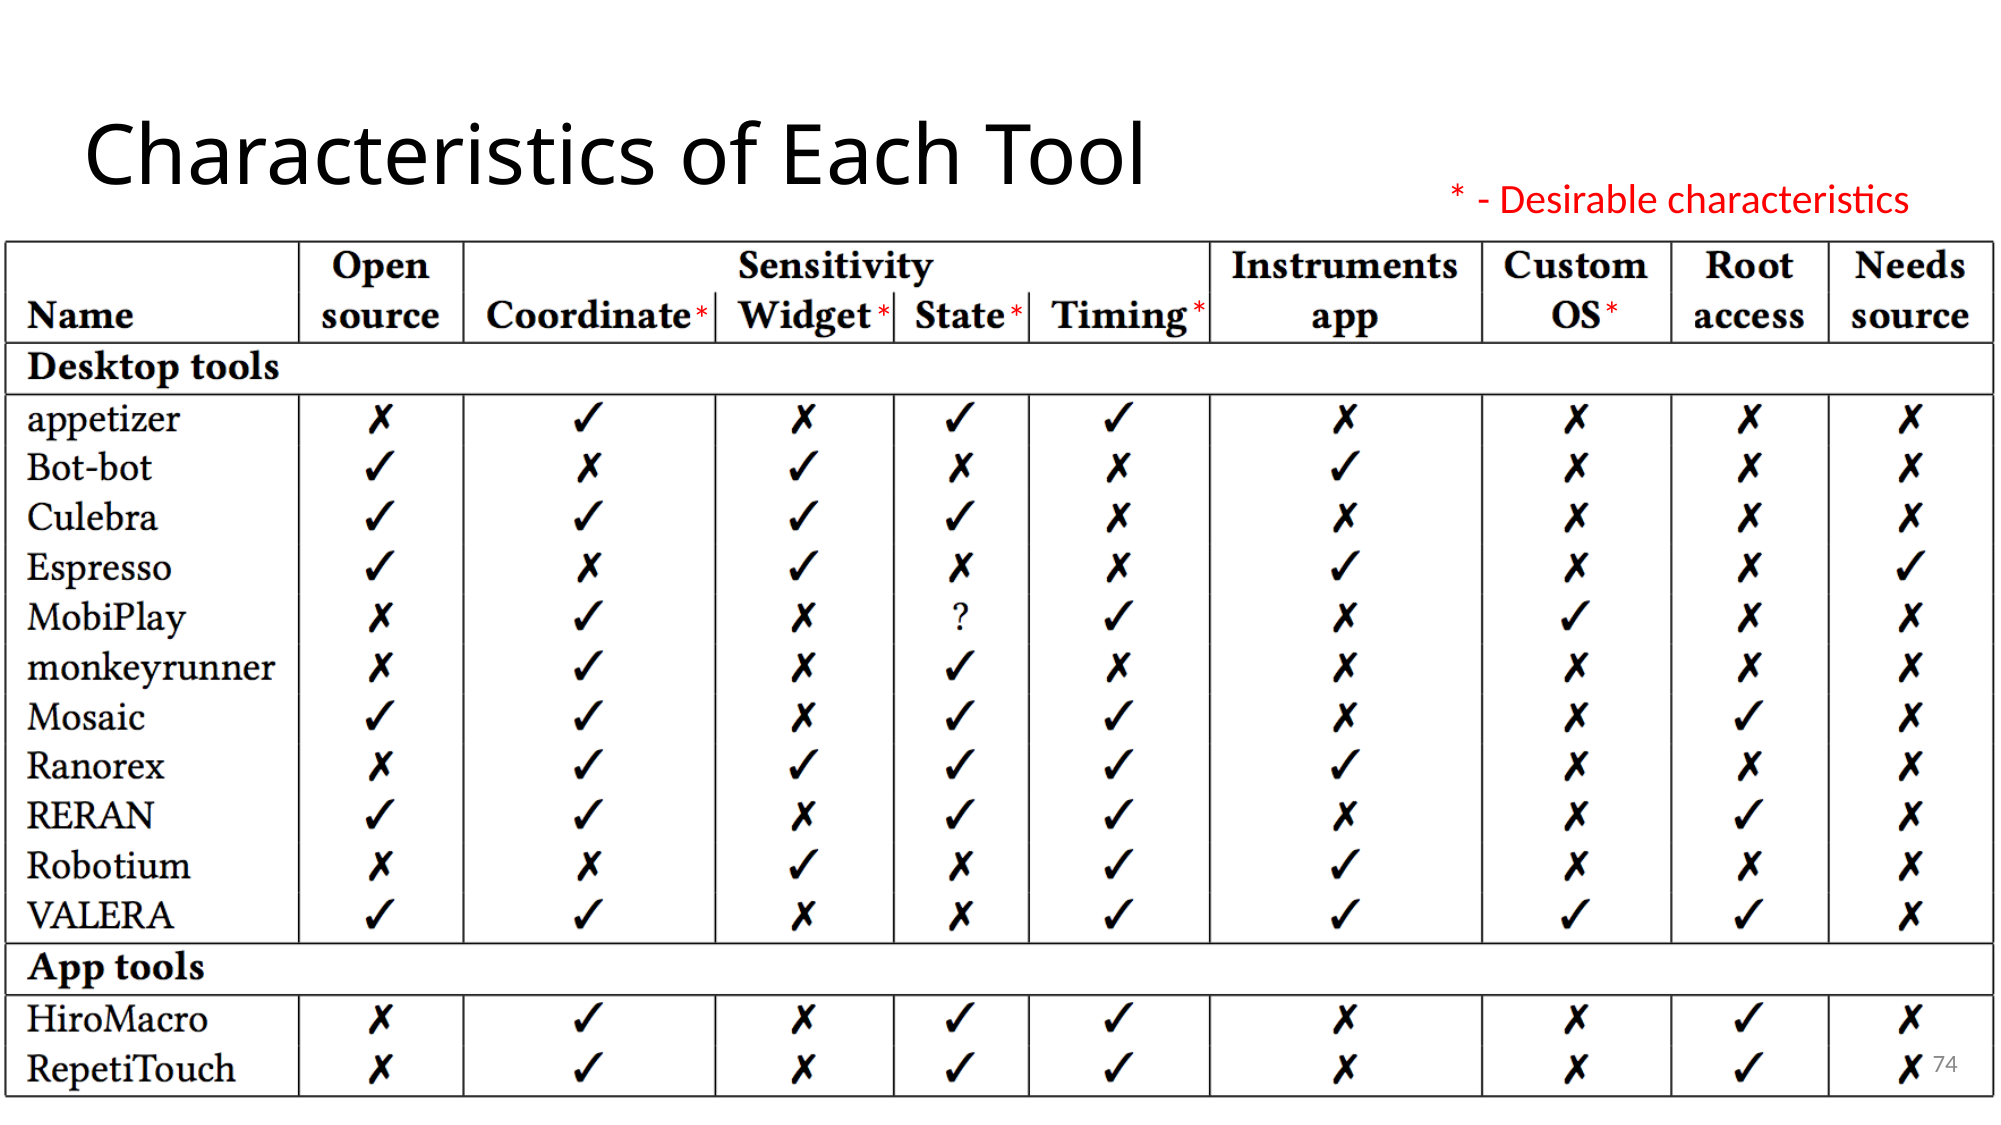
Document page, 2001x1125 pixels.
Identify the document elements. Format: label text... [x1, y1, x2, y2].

title Characteristics of Each Tool [68, 97, 1932, 223]
text_box * - Desirable characteristics [1432, 164, 1925, 230]
picture [0, 235, 2000, 1102]
slide_number 74 [1853, 1102, 1974, 1106]
